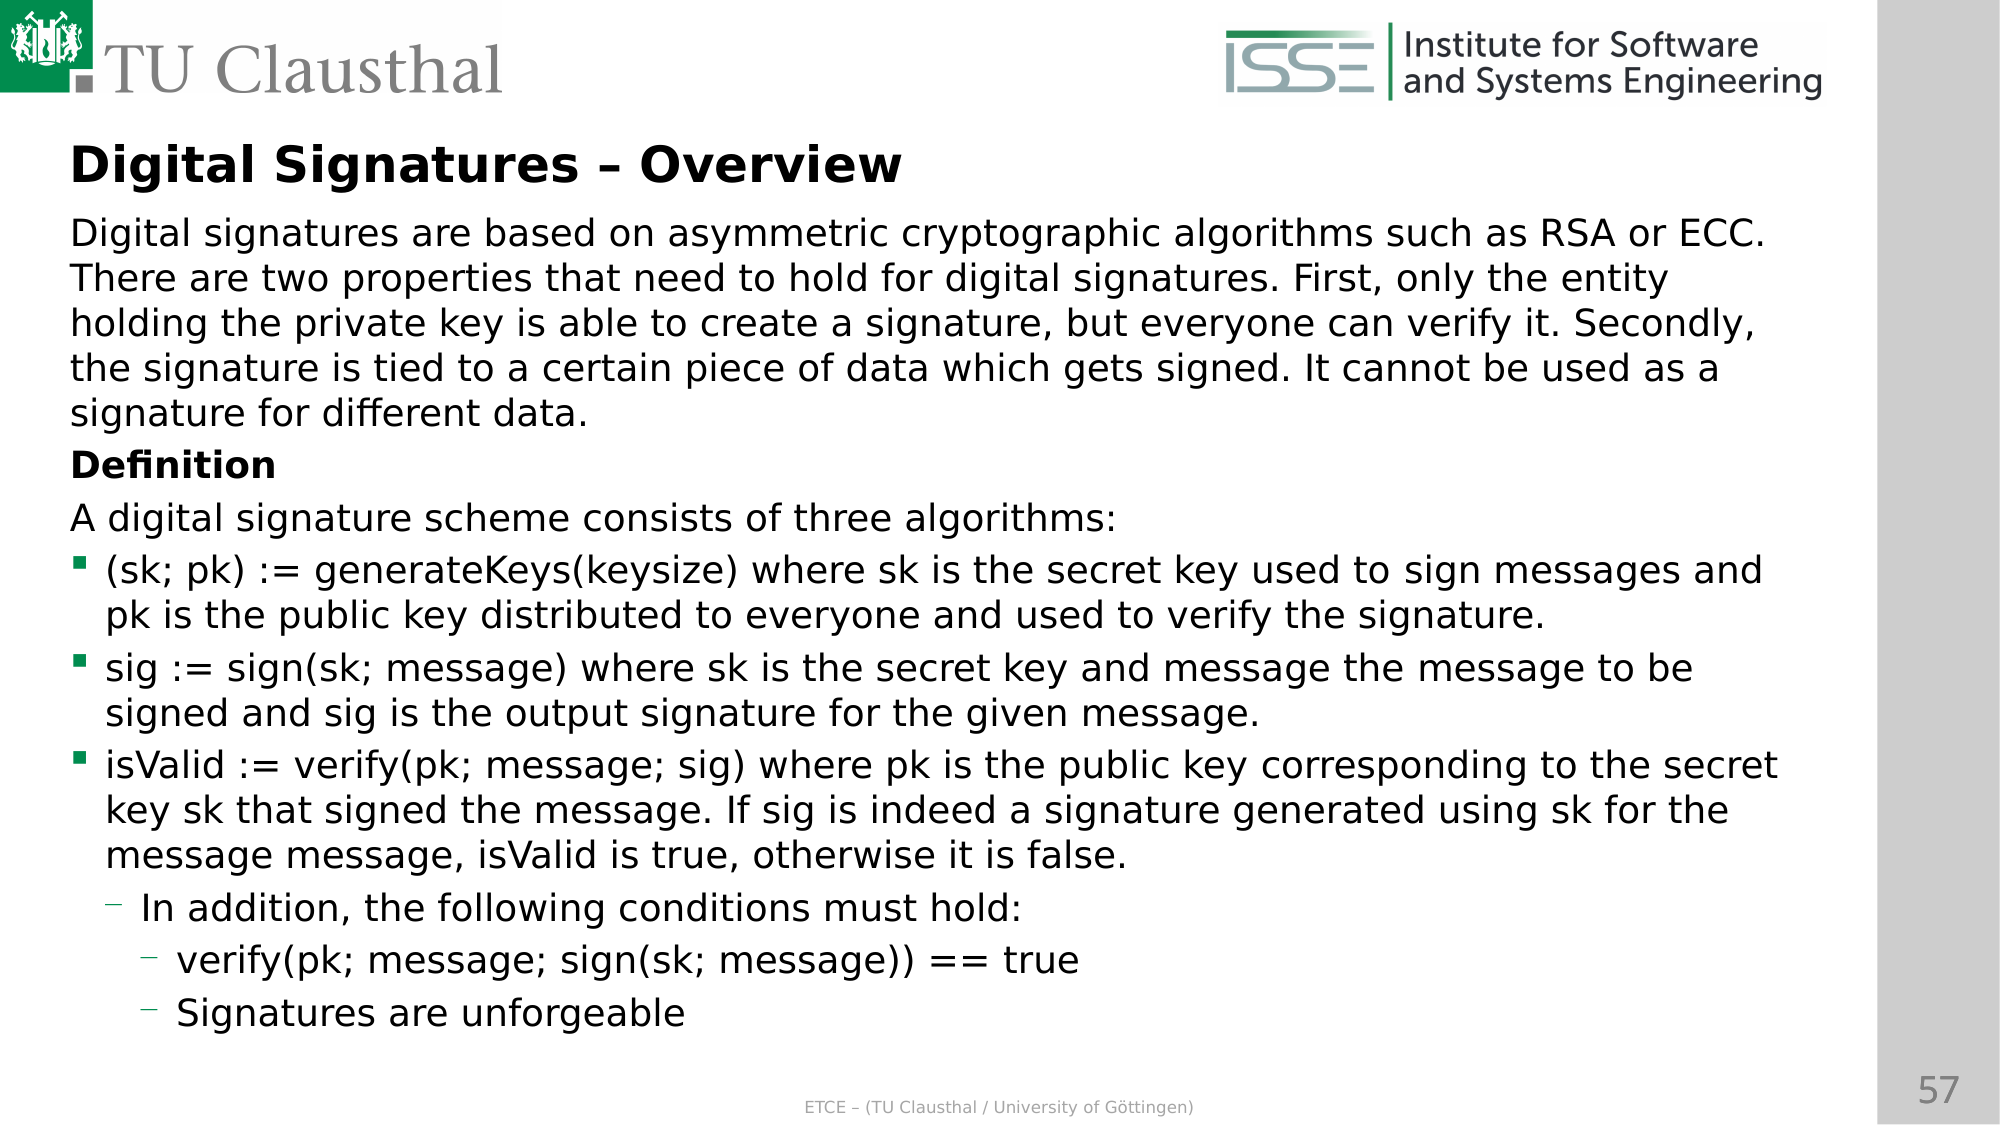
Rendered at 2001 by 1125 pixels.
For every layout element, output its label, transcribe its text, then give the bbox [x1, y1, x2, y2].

picture [1218, 22, 1827, 107]
picture [0, 0, 502, 93]
text_box Digital Signatures – Overview [54, 125, 1819, 208]
text_box Digital signatures are based on asymmetric cryptographic algorithms such as RSA or ECC. There are two properties that need to hold for digital signatures. First, only the entity holding the private key is able to create a signature, but everyone can verify it. Secondly, the signature is tied to a certain piece of data which gets signed. It cannot be used as a signature for different data. Definition A digital signature scheme consists of three algorithms: (sk; pk) := generateKeys(keysize) where sk is the secret key used to sign messages and pk is the public key distributed to everyone and used to verify the signature. sig := sign(sk; message) where sk is the secret key and message the message to be signed and sig is the output signature for the given message. isValid := verify(pk; message; sig) where pk is the public key corresponding to the secret key sk that signed the message. If sig is indeed a signature generated using sk for the message message, isValid is true, otherwise it is false. In addition, the following conditions must hold: verify(pk; message; sign(sk; message)) == true Signatures are unforgeable [54, 208, 1819, 1035]
